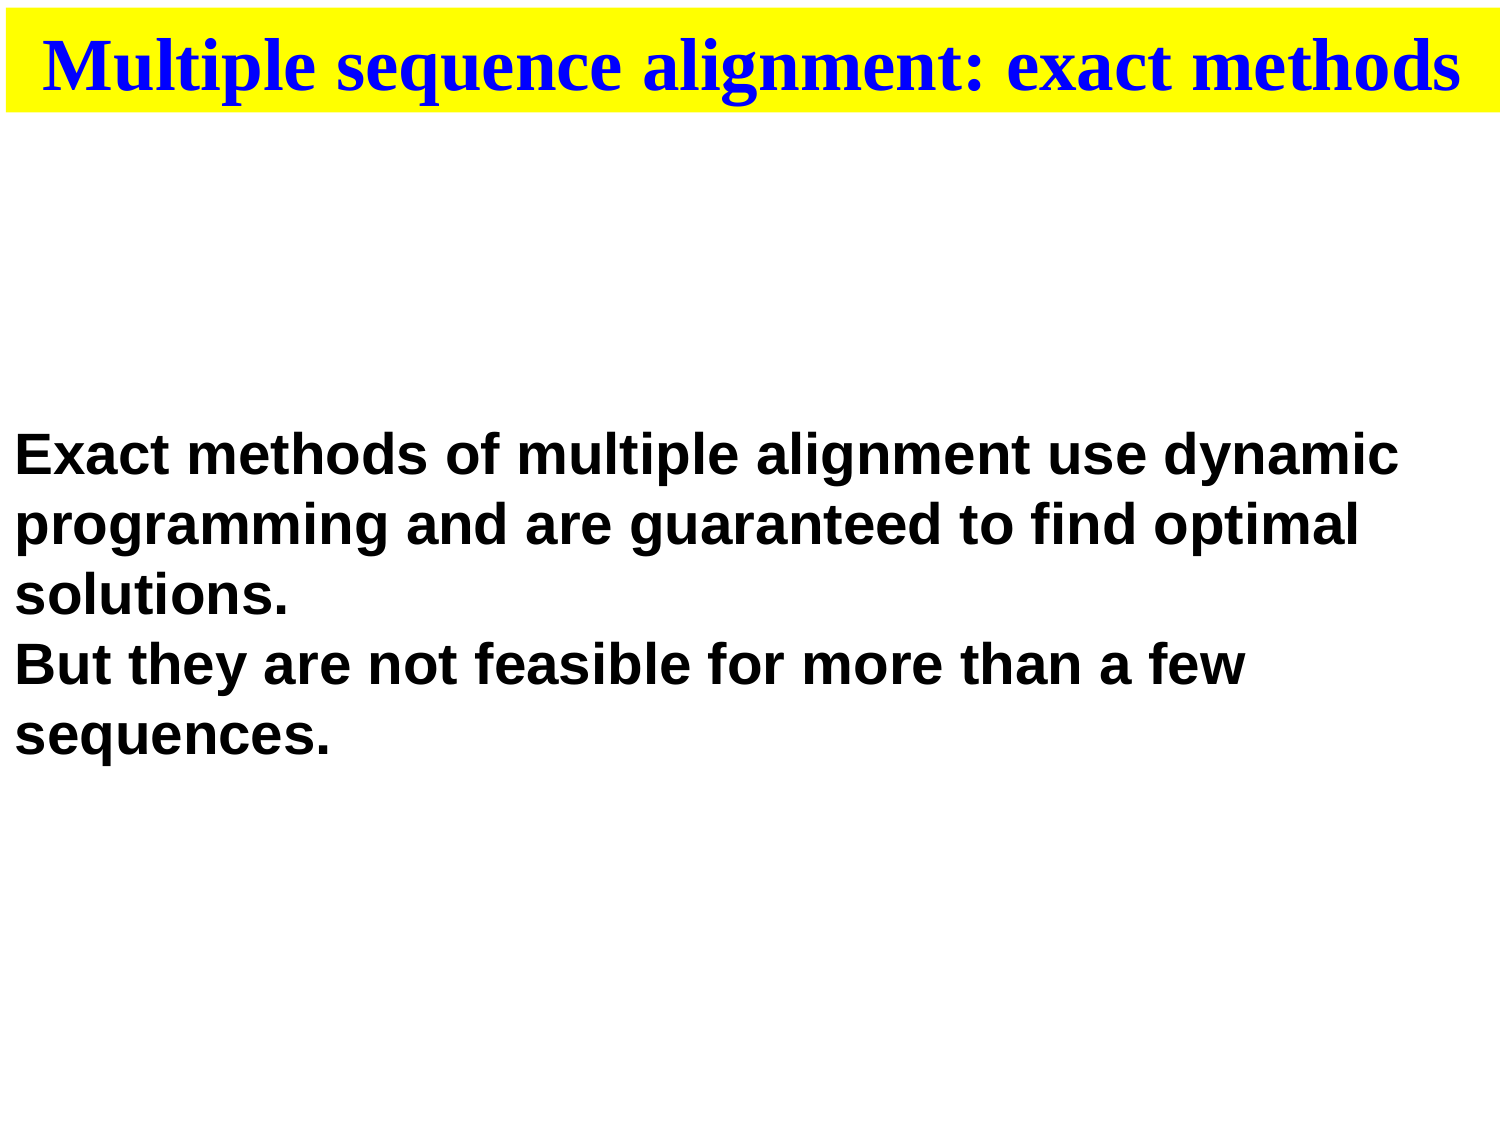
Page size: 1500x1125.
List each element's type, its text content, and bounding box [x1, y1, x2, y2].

text_box Exact methods of multiple alignment use dynamic programming and are guaranteed to find optimal solutions. But they are not feasible for more than a few sequences. [0, 408, 1500, 774]
text_box Multiple sequence alignment: exact methods [5, 7, 1500, 113]
